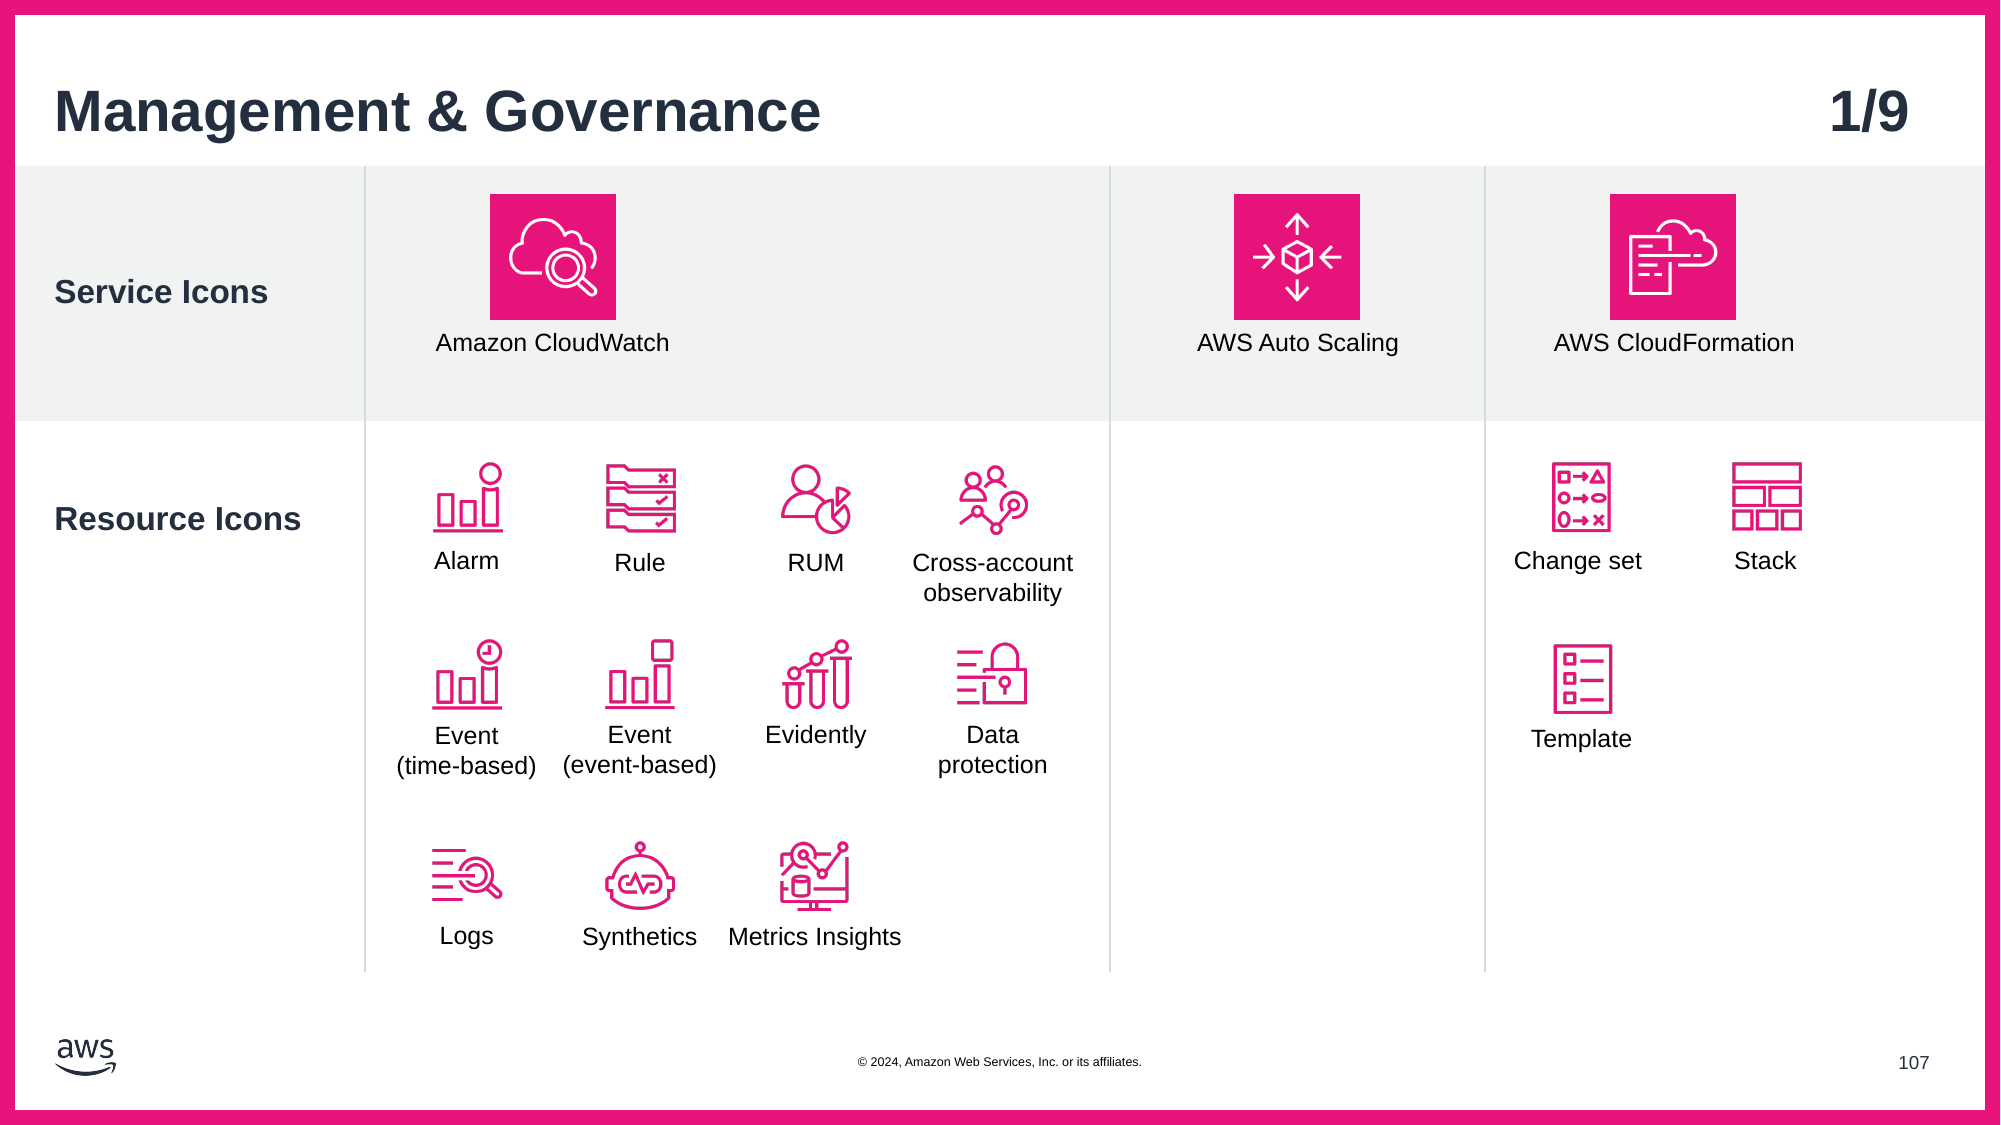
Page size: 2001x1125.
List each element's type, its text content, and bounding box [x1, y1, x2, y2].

picture [955, 462, 1031, 538]
text_box Synthetics [544, 912, 710, 958]
text_box AWS CloudFormation [1487, 319, 1862, 364]
slide_number 107 [1494, 1031, 1945, 1092]
text_box Alarm [401, 537, 532, 583]
picture [777, 838, 853, 914]
footer © 2024, Amazon Web Services, Inc. or its affiliates. [662, 1031, 1338, 1092]
picture [55, 1039, 116, 1076]
text_box Change set [1485, 537, 1665, 583]
text_box Amazon CloudWatch [369, 319, 737, 364]
text_box Logs [371, 911, 563, 957]
picture [1729, 459, 1805, 535]
picture [429, 636, 505, 712]
picture [602, 636, 678, 712]
title Management & Governance 1/9 [39, 59, 1945, 166]
text_box Event (event-based) [544, 711, 736, 786]
picture [490, 194, 616, 320]
text_box Template [1485, 715, 1680, 761]
picture [954, 636, 1030, 712]
text_box AWS Auto Scaling [1111, 319, 1484, 364]
picture [603, 461, 679, 537]
text_box Data protection [894, 711, 1092, 786]
picture [602, 838, 678, 914]
picture [779, 636, 855, 712]
picture [430, 459, 506, 535]
picture [1610, 194, 1736, 320]
text_box Event (time-based) [371, 711, 563, 787]
text_box Cross-account observability [894, 539, 1092, 615]
picture [1234, 194, 1360, 320]
picture [429, 836, 505, 912]
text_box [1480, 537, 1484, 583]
text_box RUM [751, 539, 882, 585]
picture [1544, 459, 1620, 535]
picture [1544, 641, 1620, 717]
text_box Metrics Insights [710, 912, 920, 958]
text_box Evidently [729, 711, 894, 757]
text_box Stack [1665, 537, 1867, 583]
picture [777, 461, 853, 537]
text_box Rule [574, 539, 706, 585]
